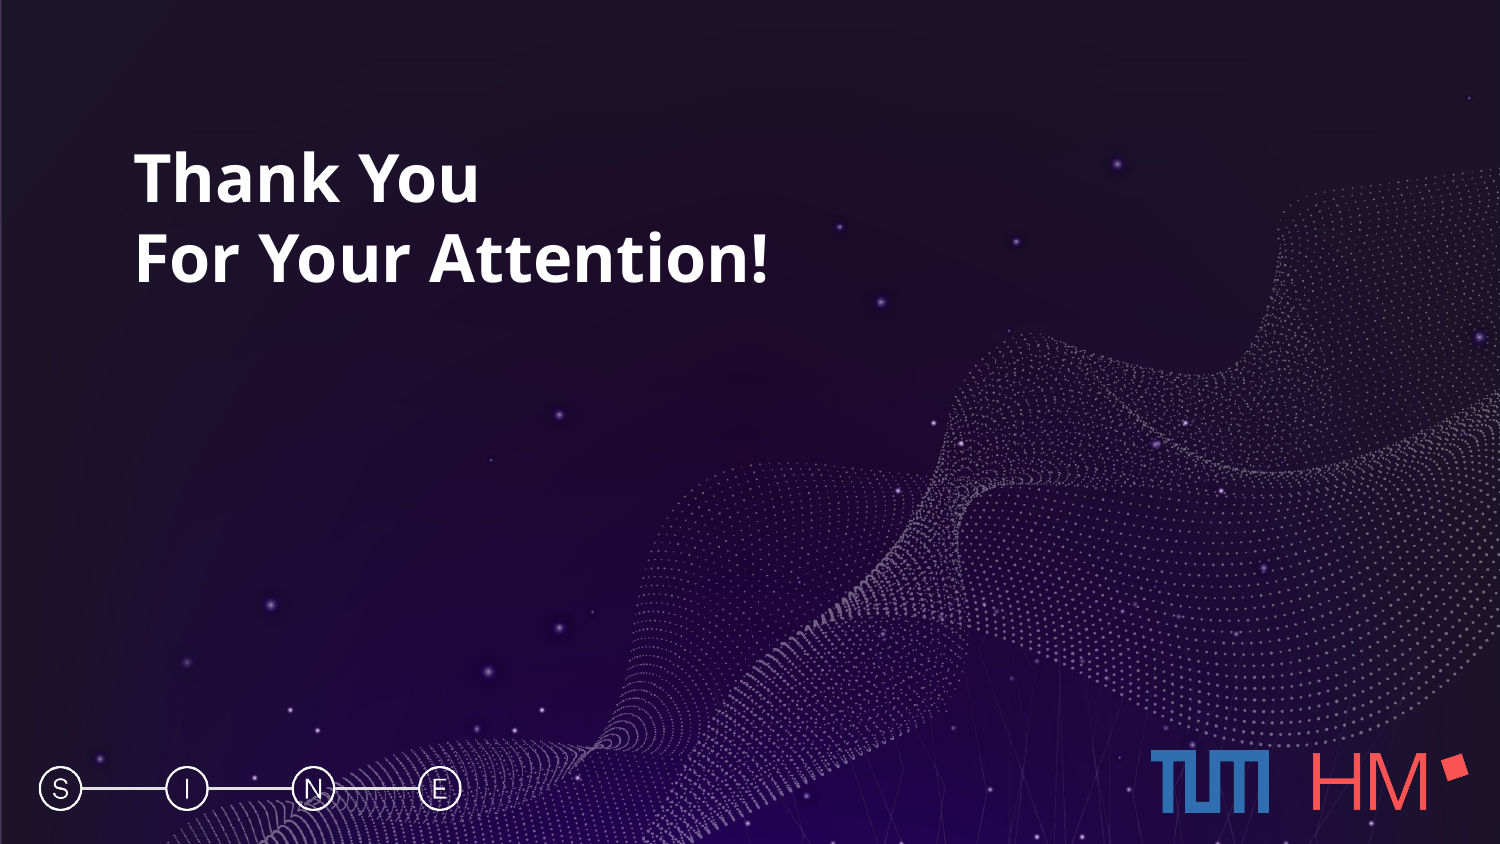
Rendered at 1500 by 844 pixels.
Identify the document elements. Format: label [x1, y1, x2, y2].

picture [32, 760, 467, 818]
picture [1299, 738, 1483, 824]
text_box [0, 90, 1500, 844]
picture [1151, 750, 1270, 813]
